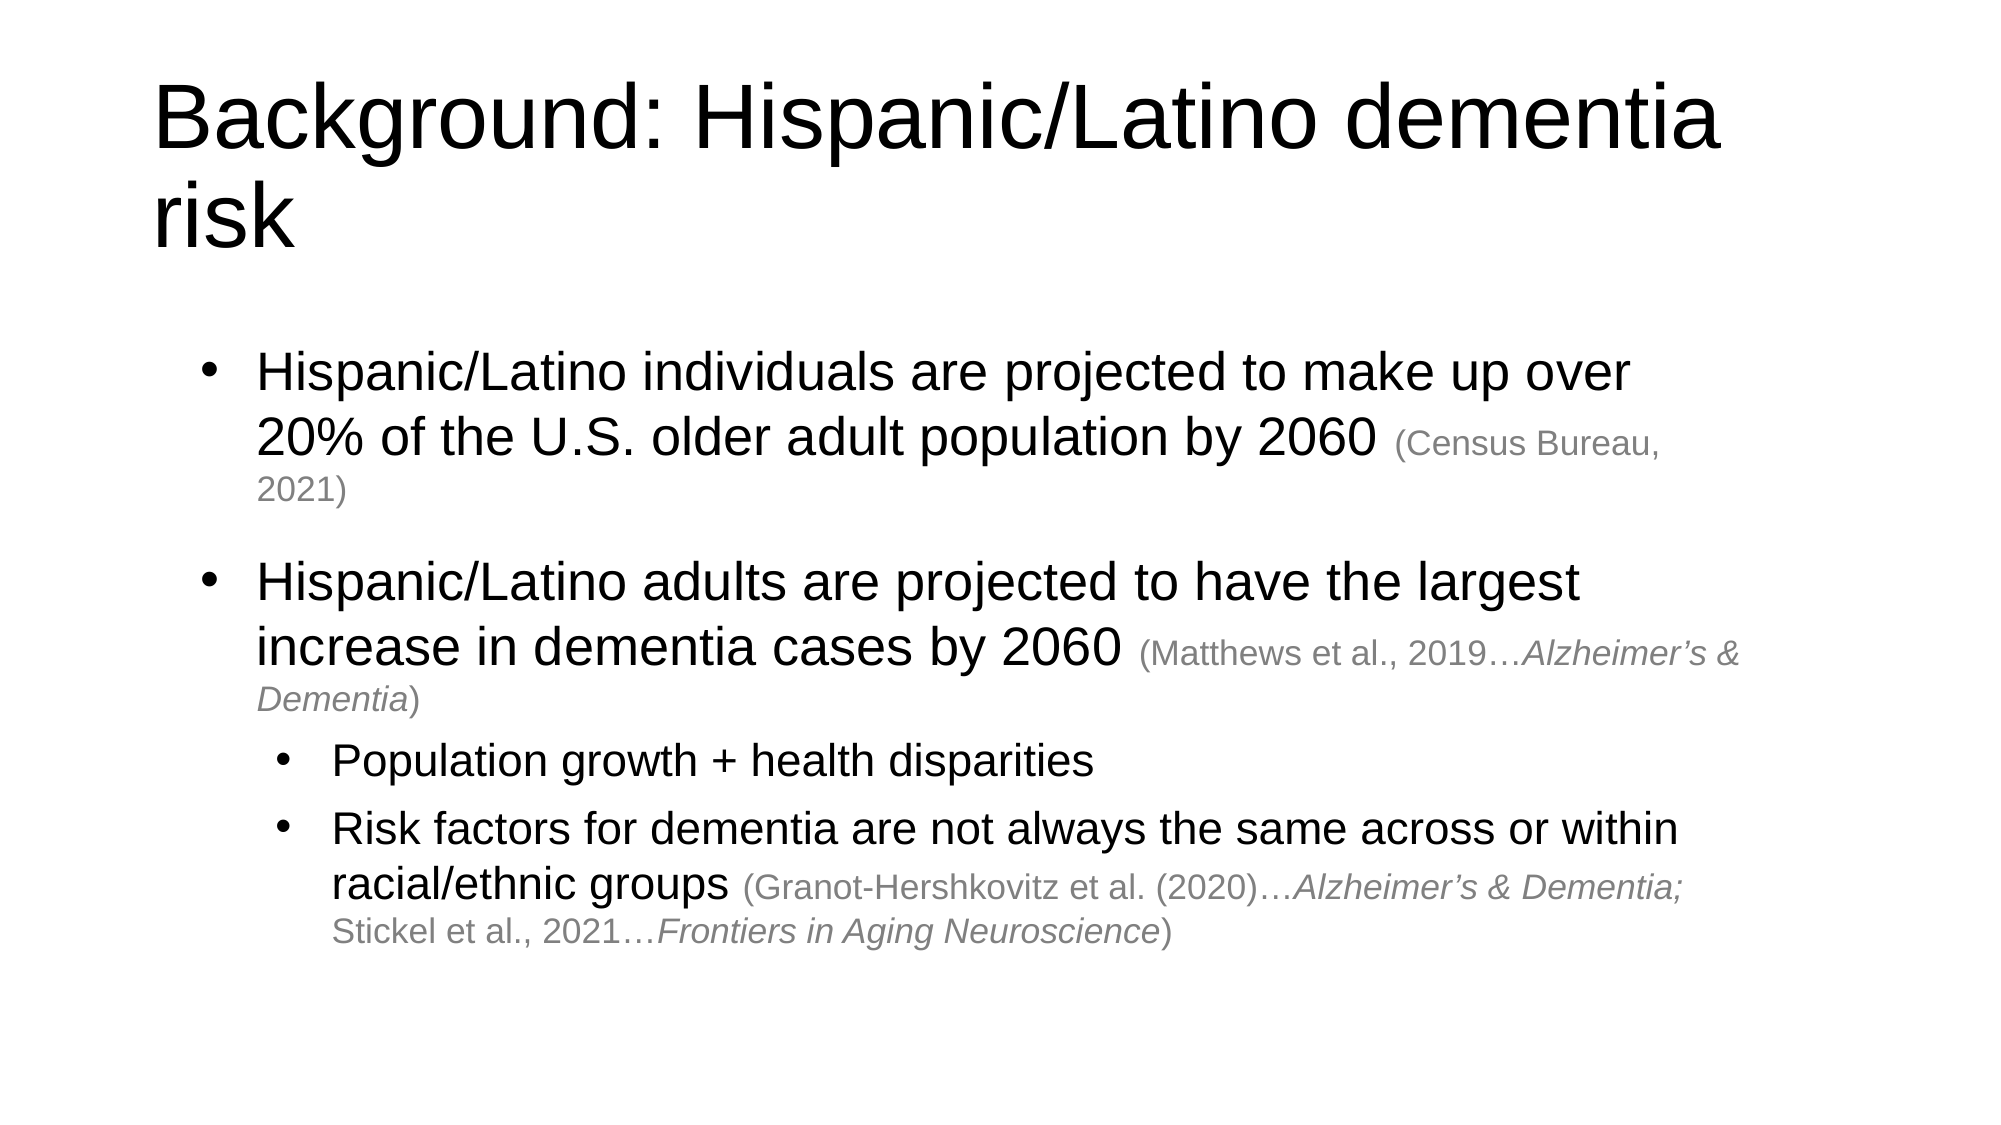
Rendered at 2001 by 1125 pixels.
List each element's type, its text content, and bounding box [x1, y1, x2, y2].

list Hispanic/Latino individuals are projected to make up over 20% of the U.S. older adult population by 2060 (Census Bureau, 2021) Hispanic/Latino adults are projected to have the largest increase in dementia cases by 2060 (Matthews et al., 2019…Alzheimer’s & Dementia) Population growth + health disparities Risk factors for dementia are not always the same across or within racial/ethnic groups (Granot-Hershkovitz et al. (2020)…Alzheimer’s & Dementia; Stickel et al., 2021…Frontiers in Aging Neuroscience) [185, 328, 1761, 1010]
title Background: Hispanic/Latino dementia risk [137, 59, 1863, 278]
